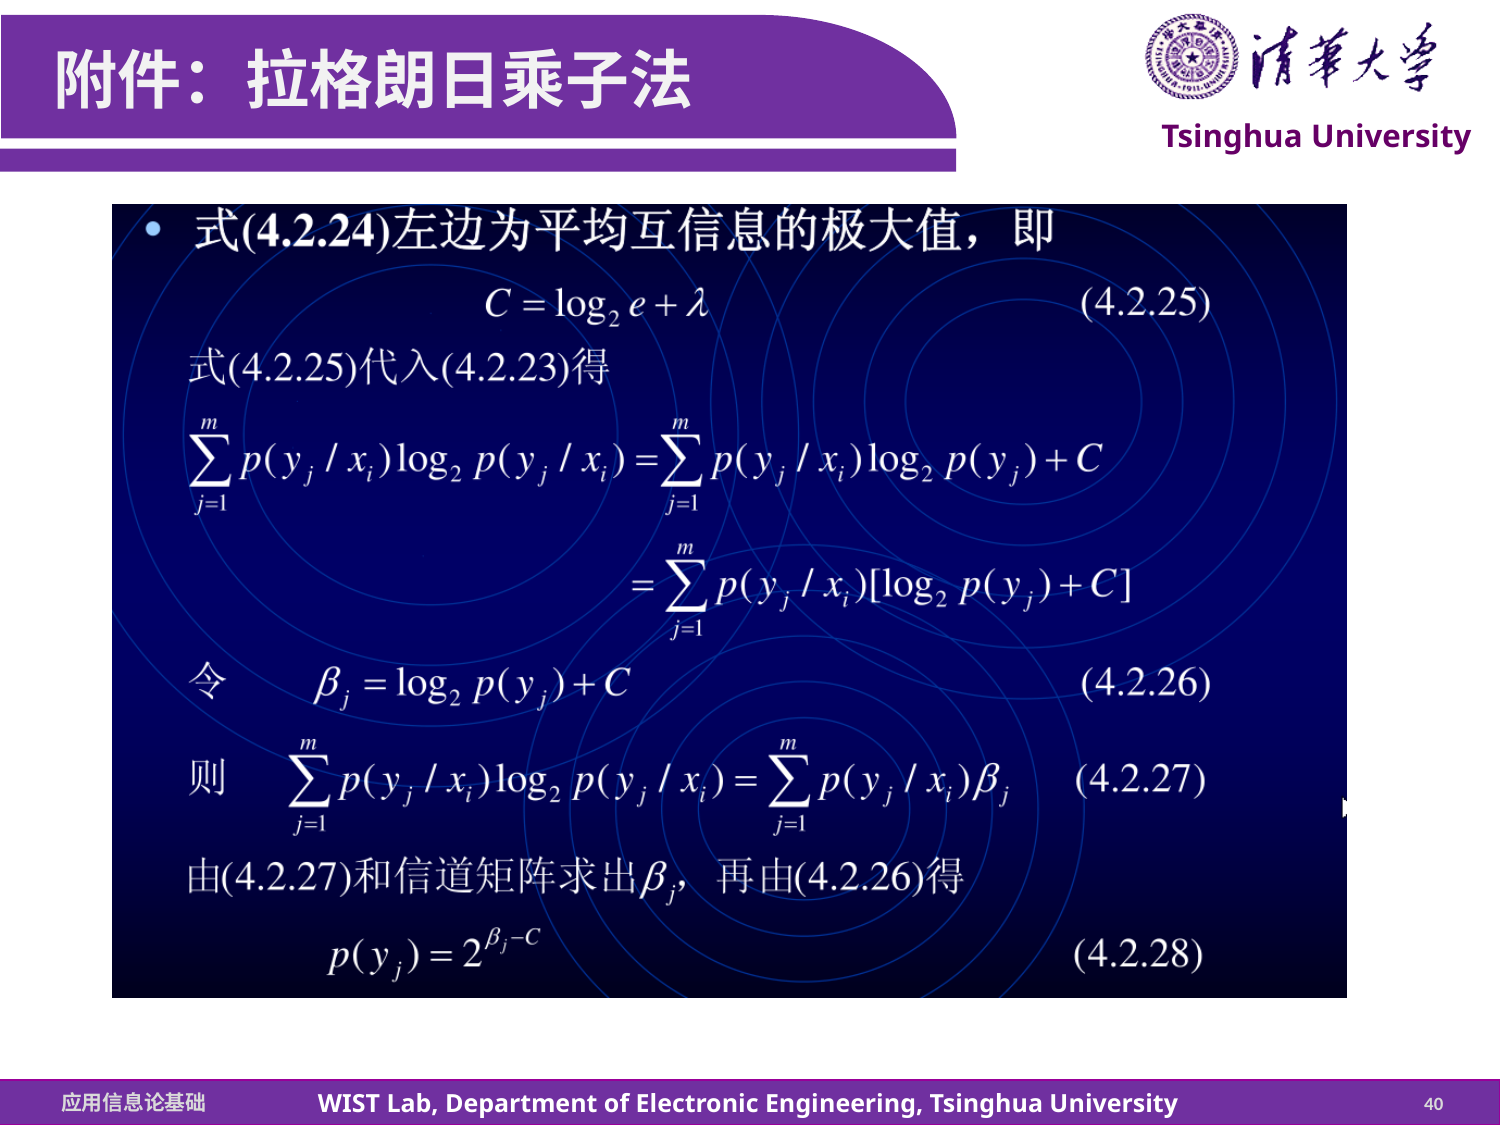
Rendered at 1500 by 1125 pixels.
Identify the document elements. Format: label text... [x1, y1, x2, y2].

footer 应用信息论基础 [0, 1079, 270, 1125]
title 附件：拉格朗日乘子法 [38, 40, 804, 126]
picture [1144, 4, 1481, 108]
picture [112, 204, 1348, 999]
slide_number 40 [1367, 1080, 1500, 1125]
